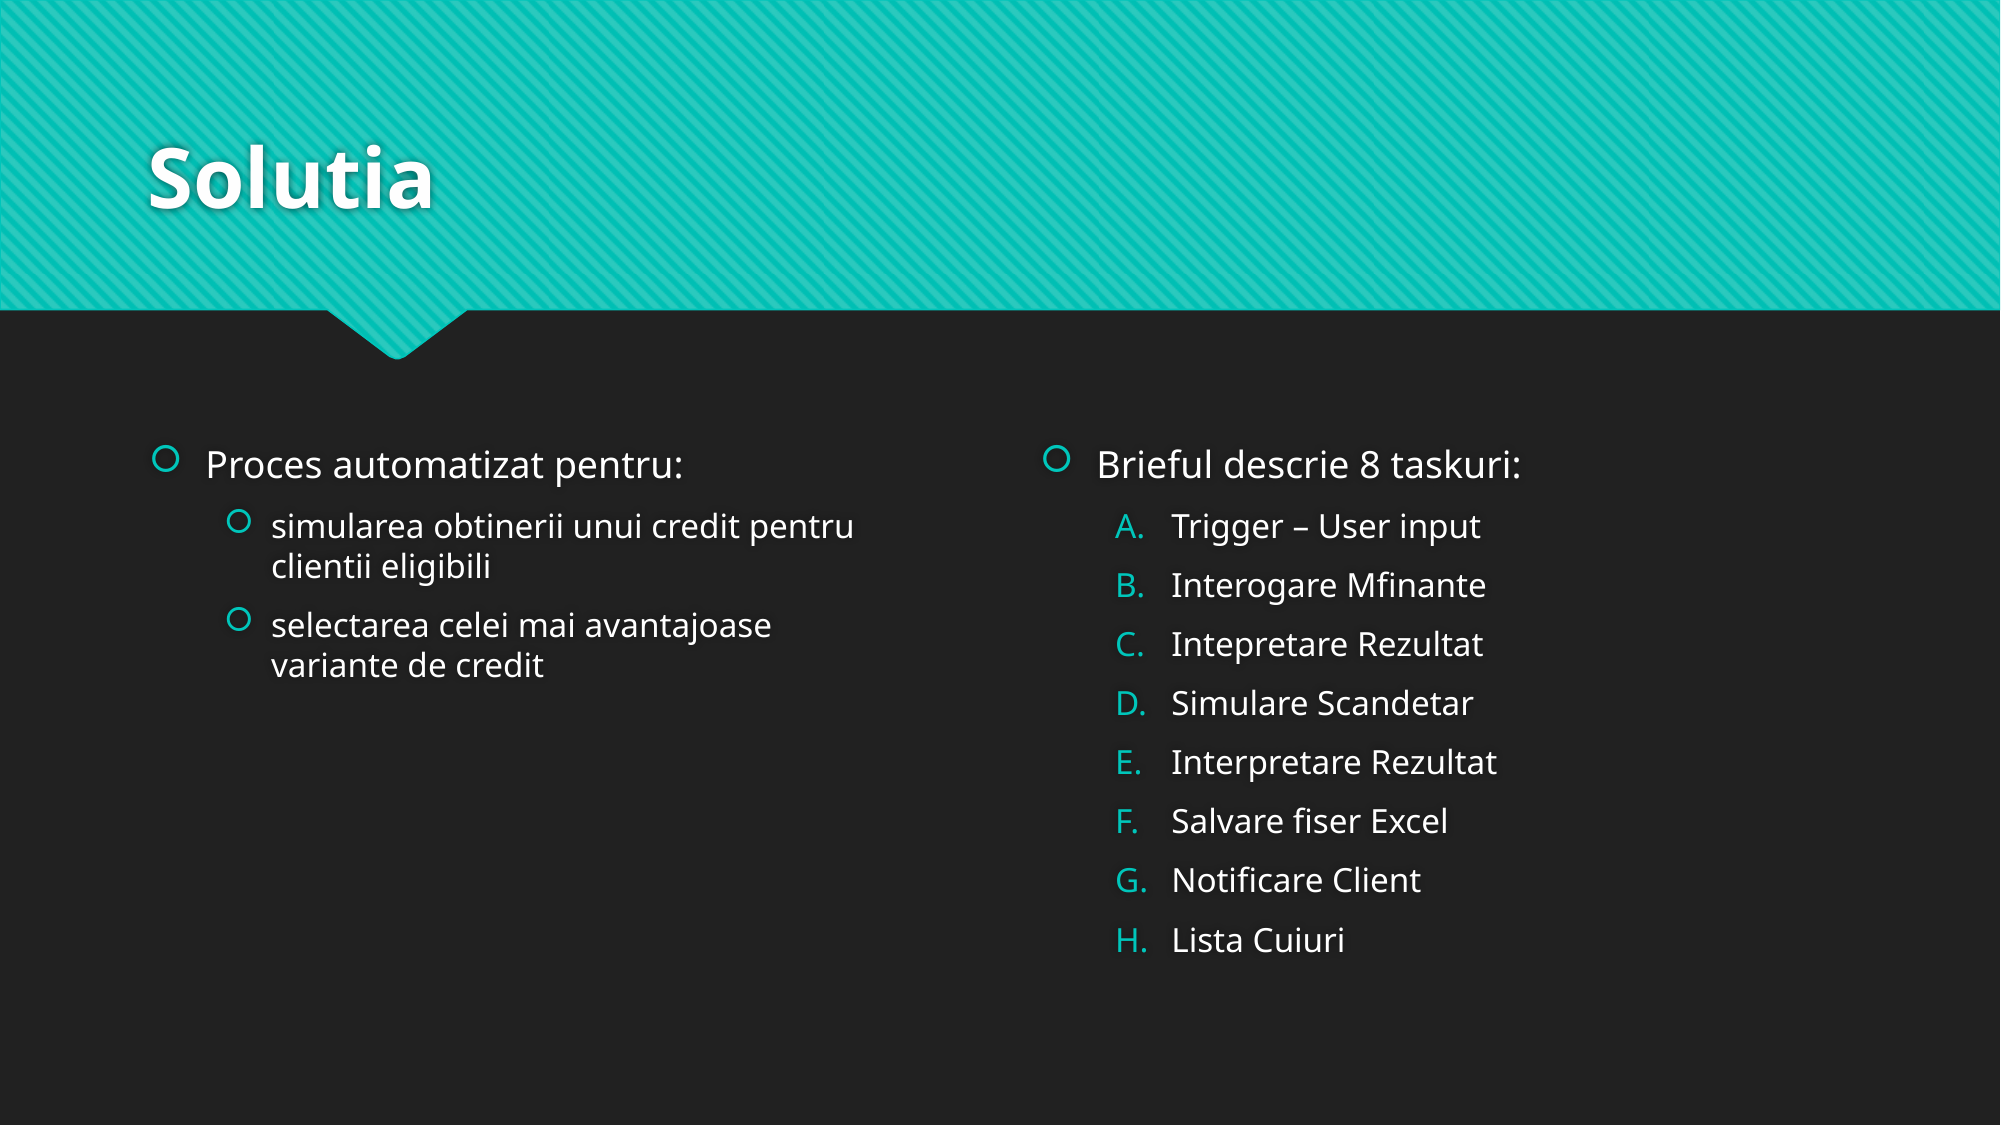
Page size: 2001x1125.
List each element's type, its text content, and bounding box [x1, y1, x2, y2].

title Solutia [132, 73, 1868, 233]
text_box Proces automatizat pentru: simularea obtinerii unui credit pentru clientii eligibili selectarea celei mai avantajoase variante de credit [134, 264, 900, 861]
list Brieful descrie 8 taskuri: Trigger – User input Interogare Mfinante Intepretare Rezultat Simulare Scandetar Interpretare Rezultat Salvare fiser Excel Notificare Client Lista Cuiuri [1025, 401, 1866, 999]
